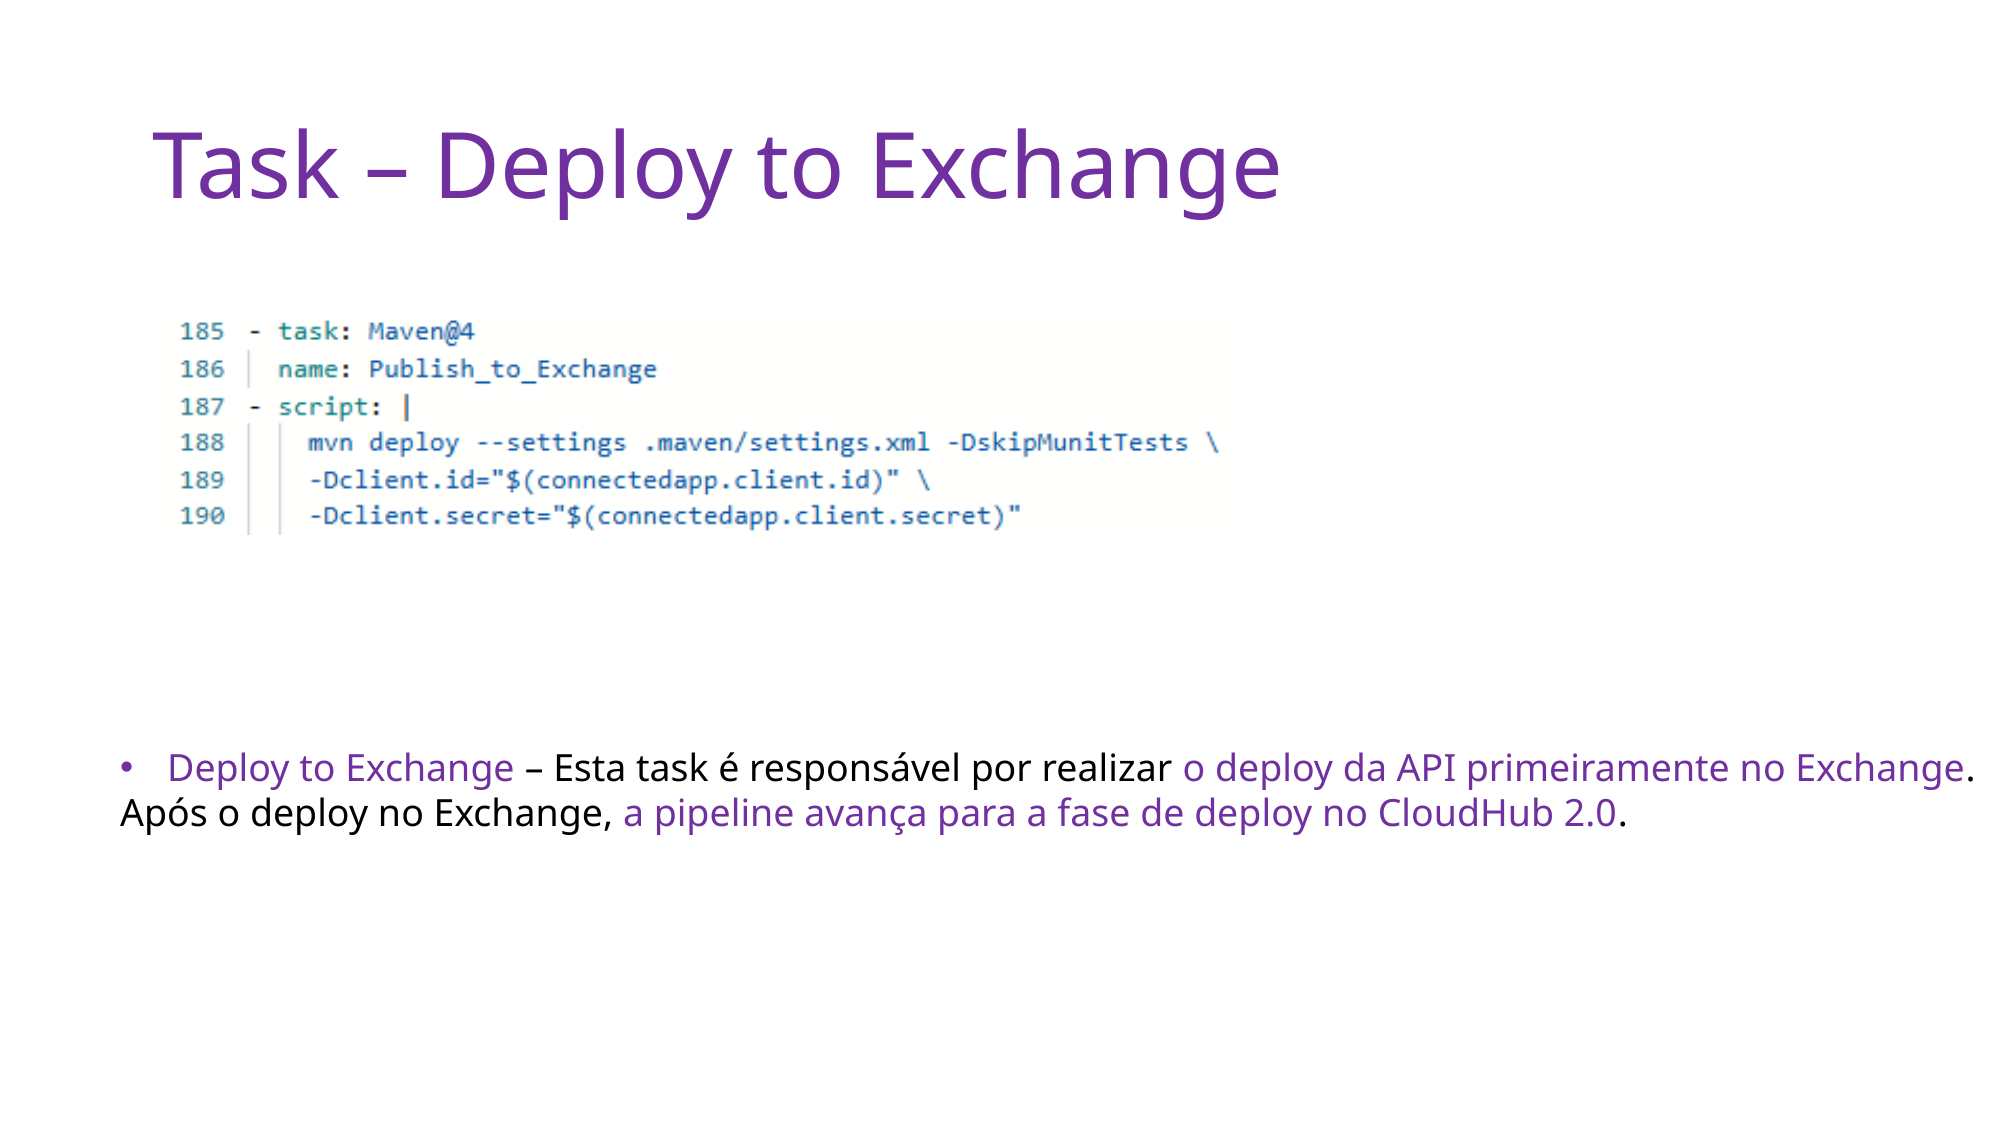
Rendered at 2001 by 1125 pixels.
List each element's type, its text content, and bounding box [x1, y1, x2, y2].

title Task – Deploy to Exchange [137, 59, 1863, 278]
picture [157, 317, 1247, 536]
text_box Deploy to Exchange – Esta task é responsável por realizar o deploy da API primeiramente no Exchange. Após o deploy no Exchange, a pipeline avança para a fase de deploy no CloudHub 2.0. [105, 736, 1991, 842]
